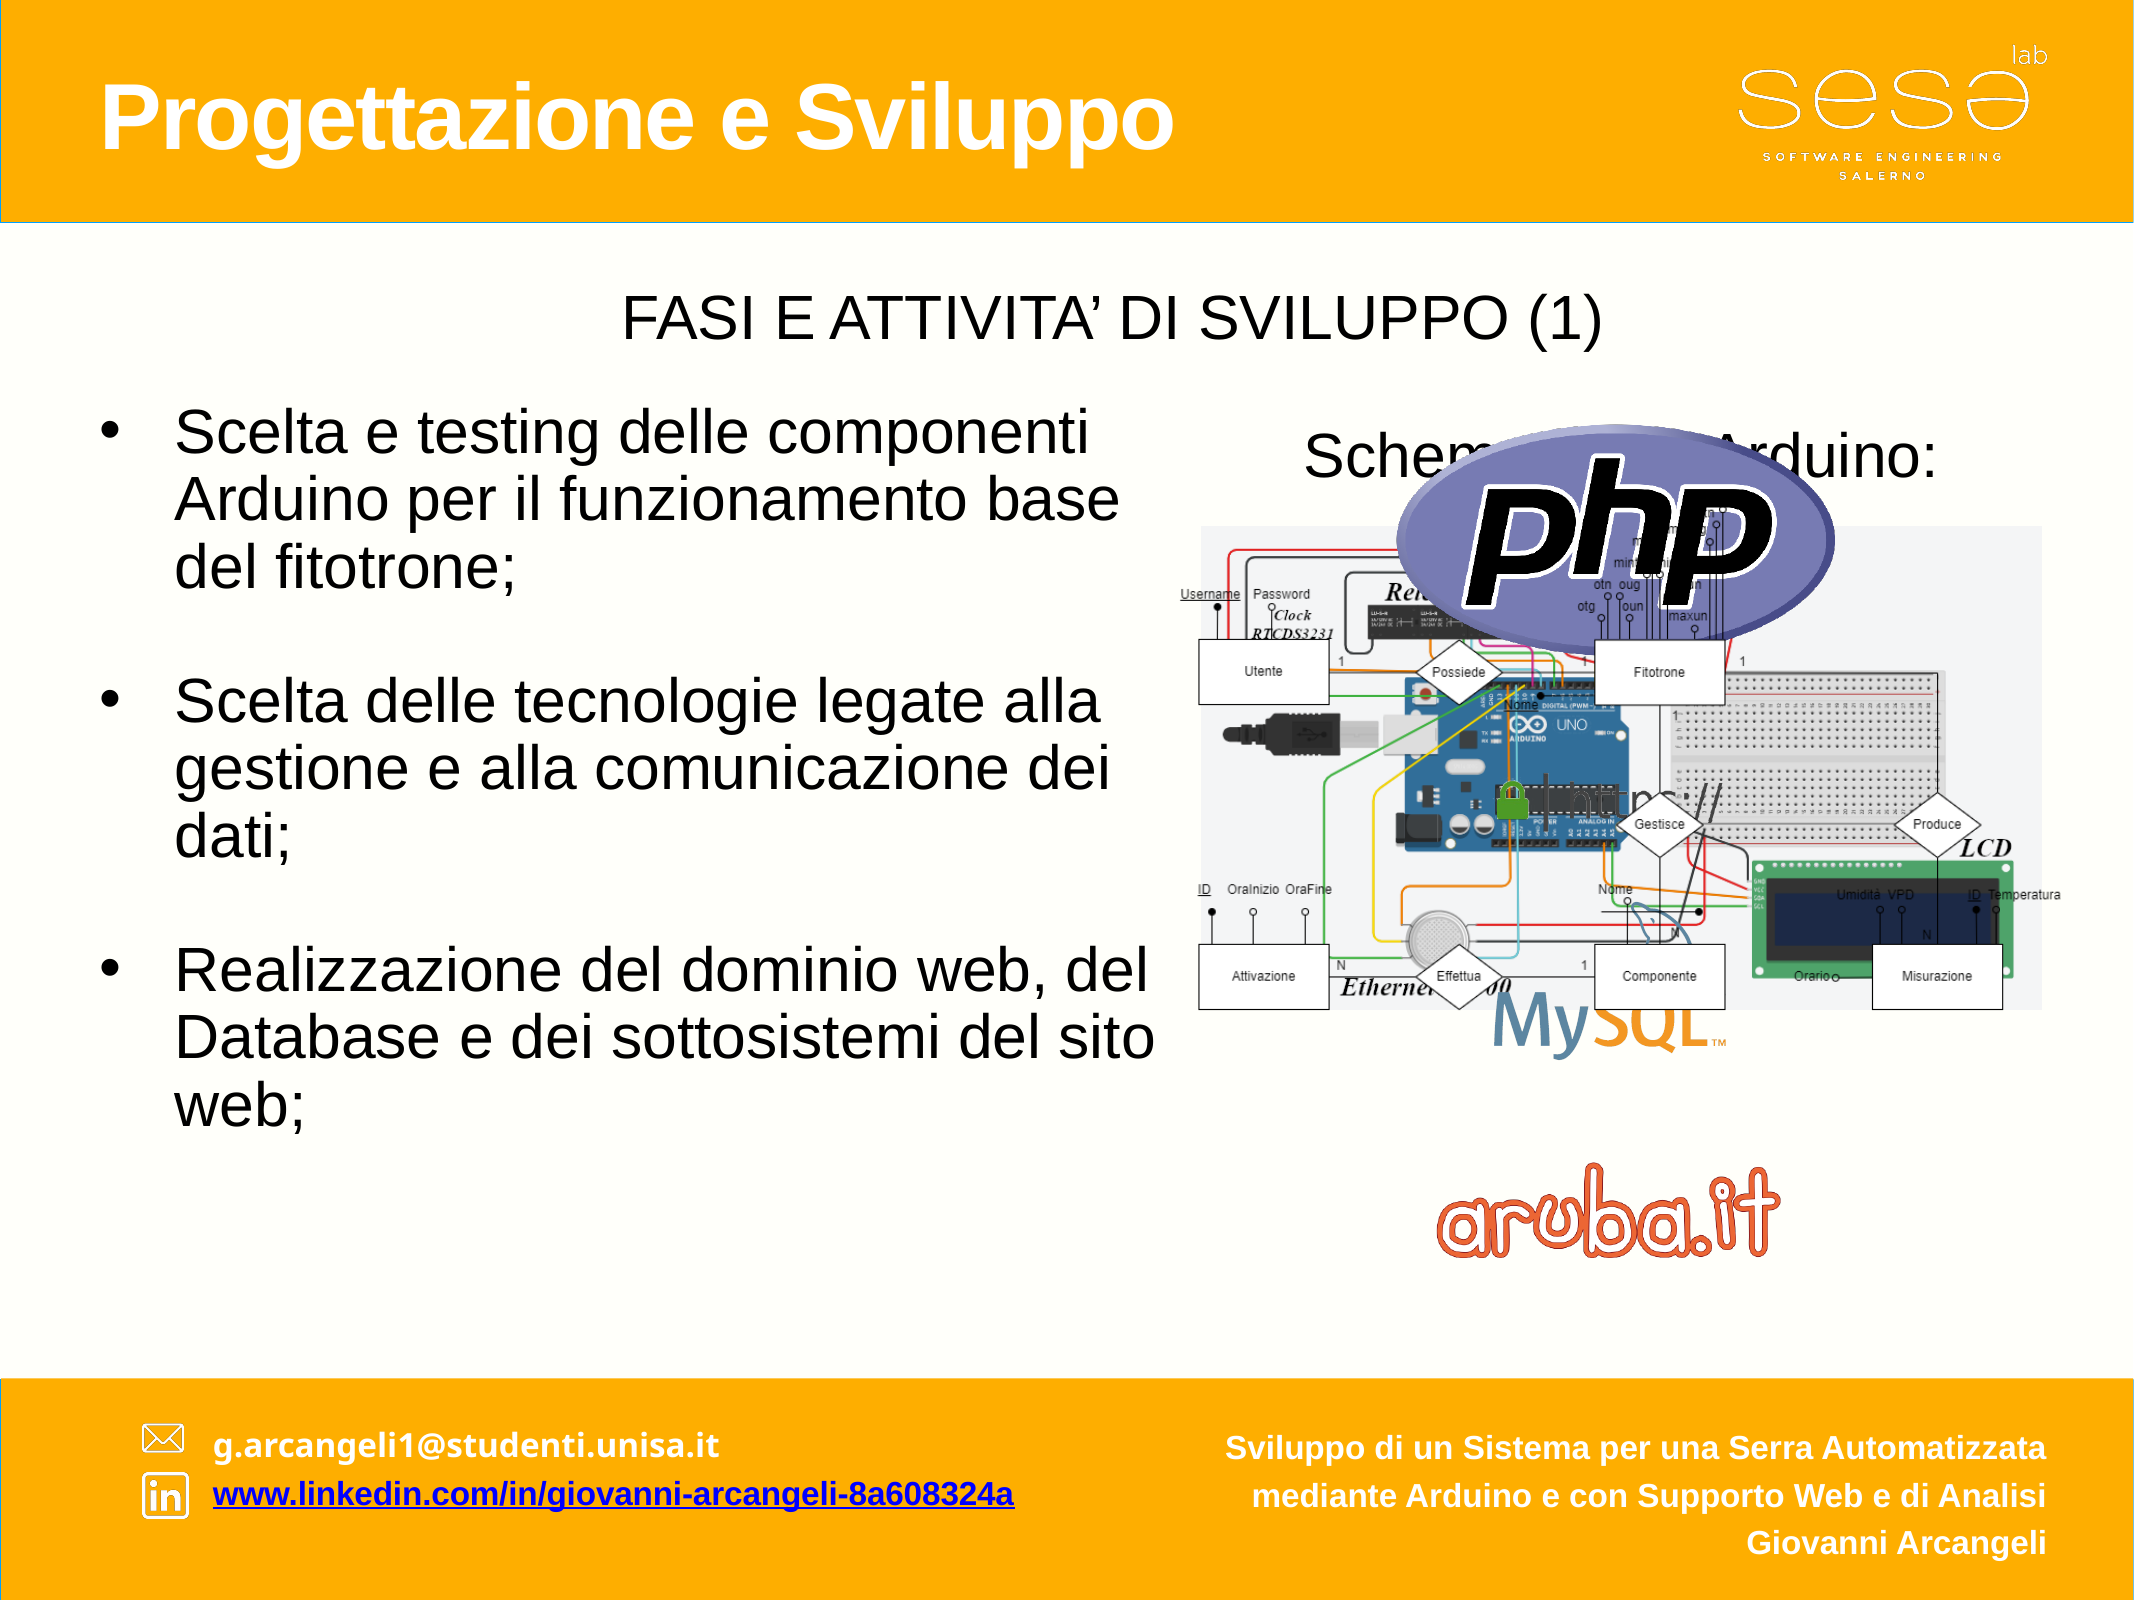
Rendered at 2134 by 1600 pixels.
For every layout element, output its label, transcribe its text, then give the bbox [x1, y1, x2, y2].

text_box g.arcangeli1@studenti.unisa.it www.linkedin.com/in/giovanni-arcangeli-8a608324a [204, 1407, 1024, 1575]
picture [104, 1392, 189, 1519]
text_box Sviluppo di un Sistema per una Serra Automatizzata mediante Arduino e con Supporto Web e di Analisi Giovanni Arcangeli [1078, 1409, 2056, 1570]
picture [1430, 1154, 1787, 1264]
picture [1681, 19, 2065, 201]
text_box Scelta e testing delle componenti Arduino per il funzionamento base del fitotrone; Scelta delle tecnologie legate alla gestione e alla comunicazione dei dati; Realizzazione del dominio web, del Database e dei sottosistemi del sito web; [91, 390, 1183, 1282]
text_box Schema fisico Arduino: [1295, 415, 1948, 487]
text_box [1, 0, 2134, 222]
text_box [1, 1378, 2134, 1600]
text_box Progettazione e Sviluppo [91, 69, 1681, 177]
text_box FASI E ATTIVITA’ DI SVILUPPO (1) [430, 277, 1796, 487]
picture [1167, 418, 2076, 1063]
